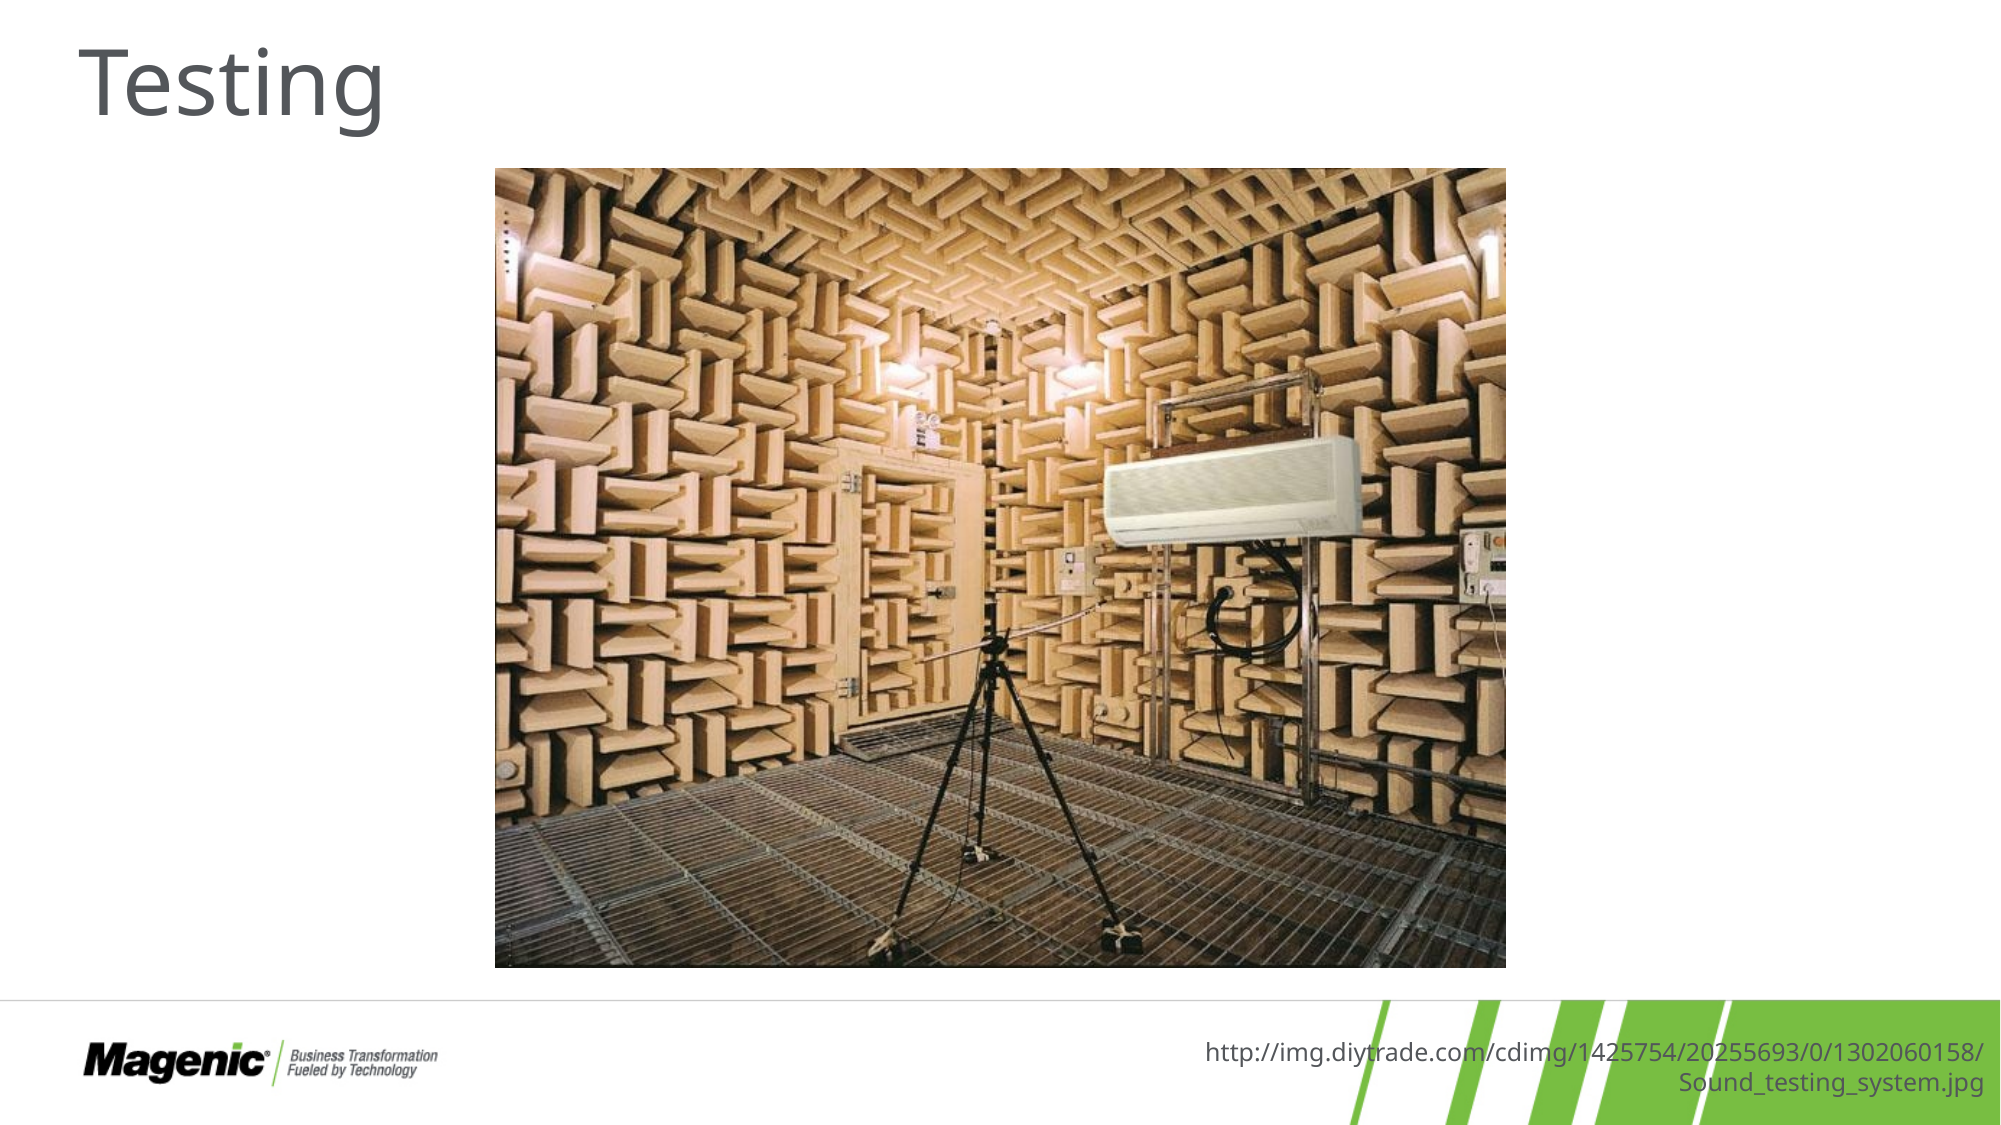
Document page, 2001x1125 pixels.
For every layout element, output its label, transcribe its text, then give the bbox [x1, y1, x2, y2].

picture [0, 0, 2001, 1125]
text_box http://img.diytrade.com/cdimg/1425754/20255693/0/1302060158/Sound_testing_system.jpg [920, 1029, 2000, 1104]
title Testing [63, 41, 1938, 131]
